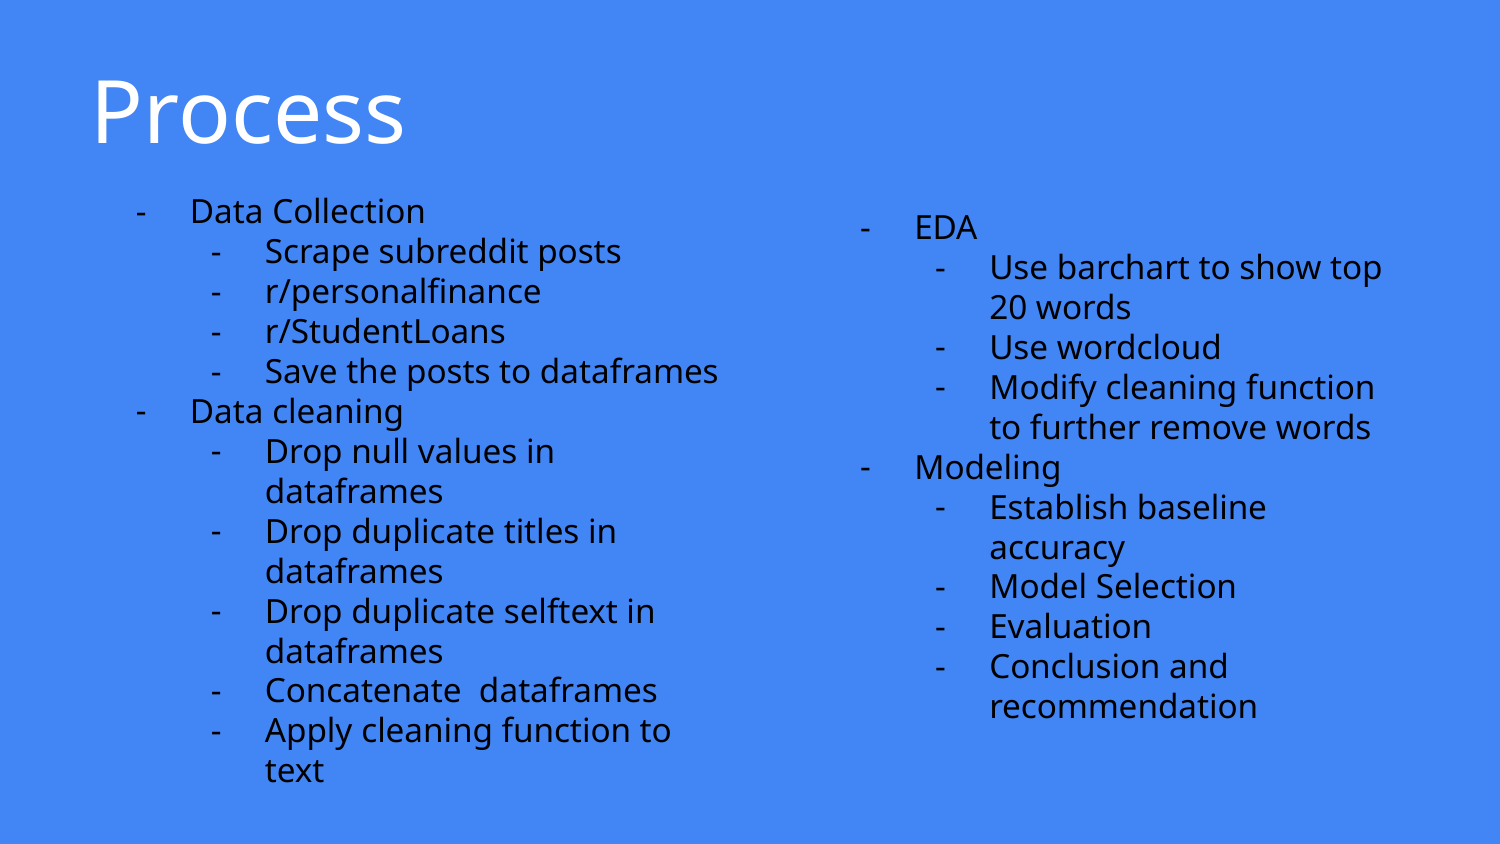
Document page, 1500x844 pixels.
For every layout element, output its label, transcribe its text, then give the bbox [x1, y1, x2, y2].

title Process [75, 25, 1425, 192]
text_box Data Collection Scrape subreddit posts r/personalfinance r/StudentLoans Save the posts to dataframes Data cleaning Drop null values in dataframes Drop duplicate titles in dataframes Drop duplicate selftext in dataframes Concatenate dataframes Apply cleaning function to text [99, 175, 750, 798]
text_box EDA Use barchart to show top 20 words Use wordcloud Modify cleaning function to further remove words Modeling Establish baseline accuracy Model Selection Evaluation Conclusion and recommendation [824, 191, 1425, 798]
